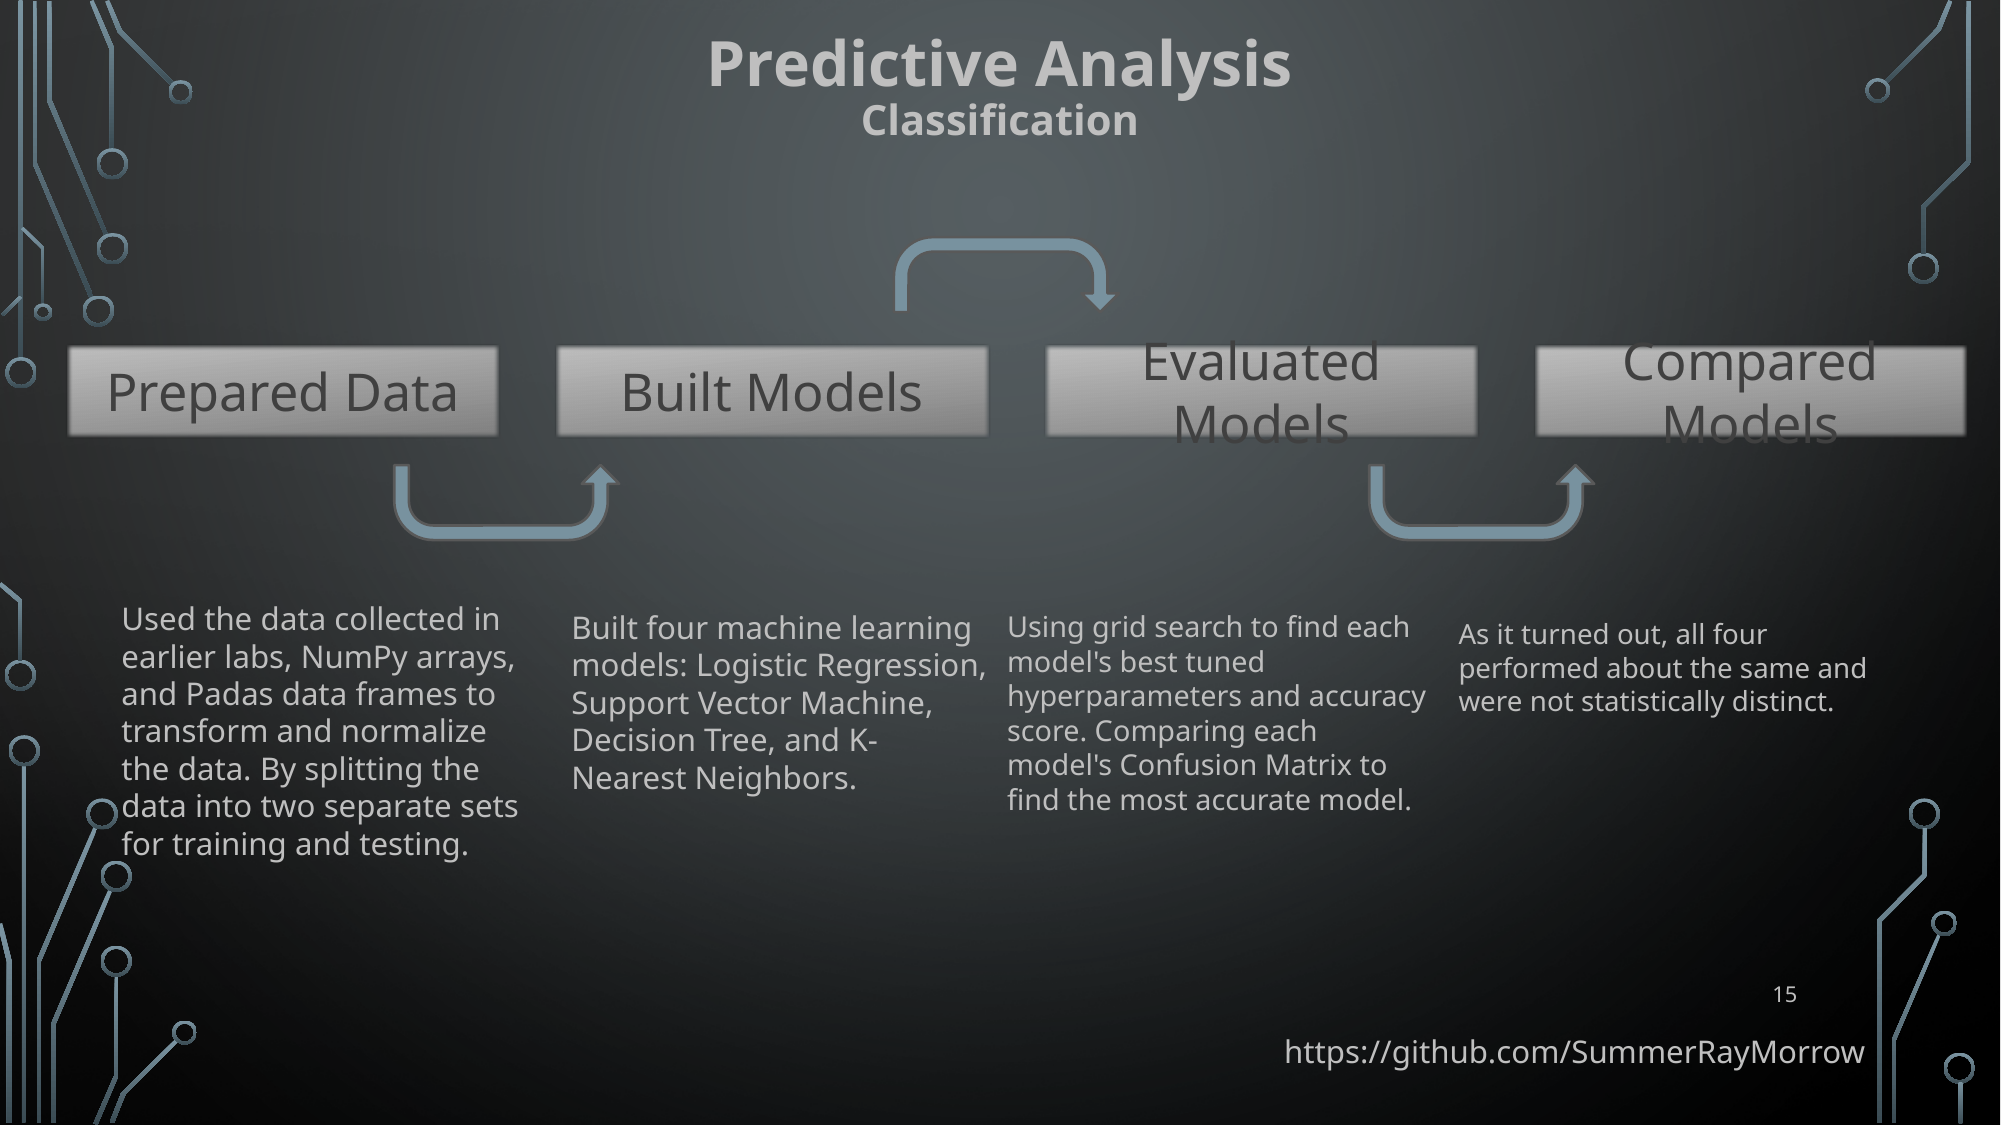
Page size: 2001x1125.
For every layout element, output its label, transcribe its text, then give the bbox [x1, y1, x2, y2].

slide_number 15 [1685, 965, 1813, 1024]
text_box Using grid search to find each model's best tuned hyperparameters and accuracy score. Comparing each model's Confusion Matrix to find the most accurate model. [992, 599, 1443, 825]
text_box Built four machine learning models: Logistic Regression, Support Vector Machine, Decision Tree, and K-Nearest Neighbors. [557, 600, 992, 804]
text_box [1367, 463, 1596, 542]
text_box Used the data collected in earlier labs, NumPy arrays, and Padas data frames to transform and normalize the data. By splitting the data into two separate sets for training and testing. [106, 600, 557, 861]
list As it turned out, all four performed about the same and were not statistically distinct. [1443, 600, 1894, 734]
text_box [65, 344, 1969, 438]
text_box [392, 463, 621, 542]
text_box [892, 235, 1121, 314]
text_box https://github.com/SummerRayMorrow [1269, 1024, 1881, 1078]
text_box Predictive Analysis Classification [0, 0, 2000, 178]
